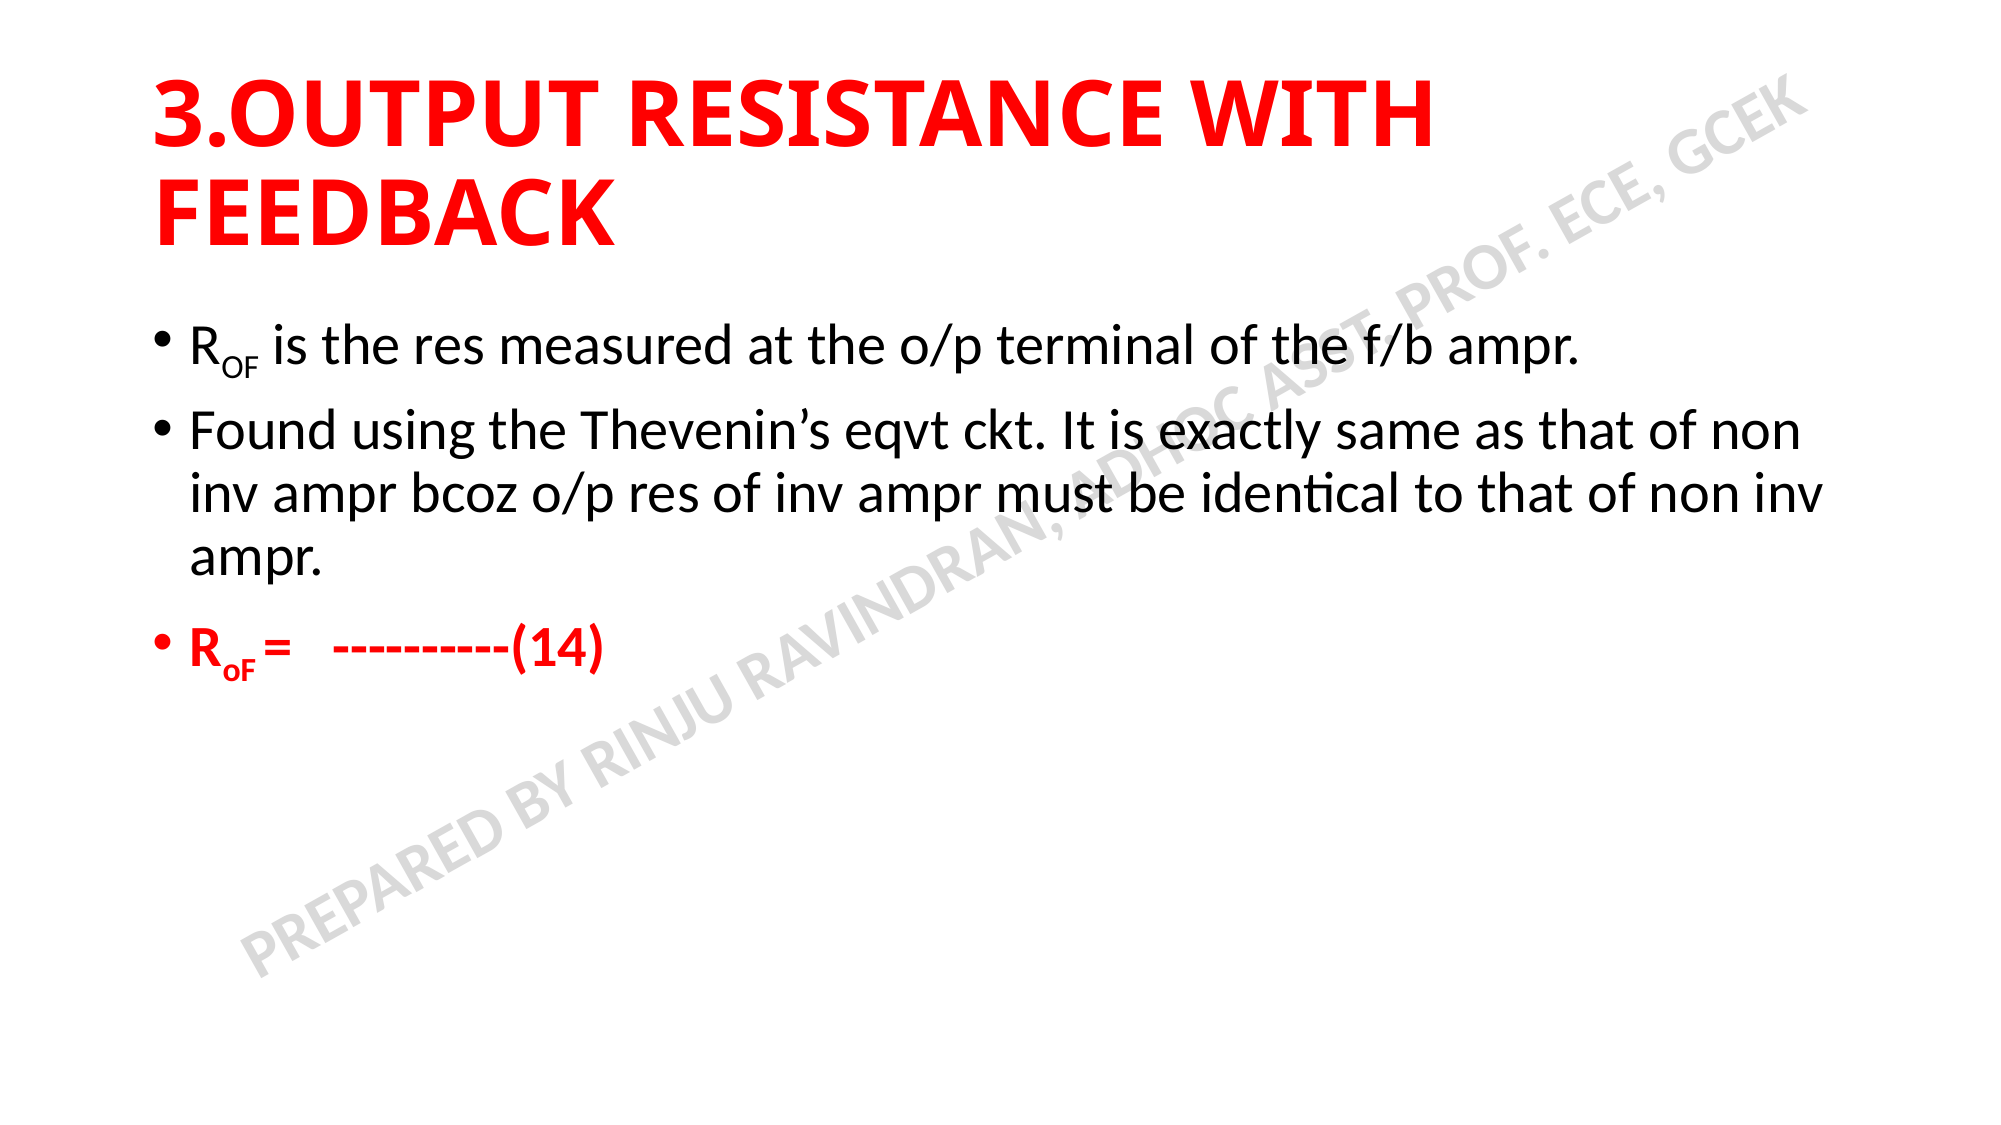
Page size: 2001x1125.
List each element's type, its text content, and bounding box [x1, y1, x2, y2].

title 3.OUTPUT RESISTANCE WITH FEEDBACK [137, 59, 1863, 278]
